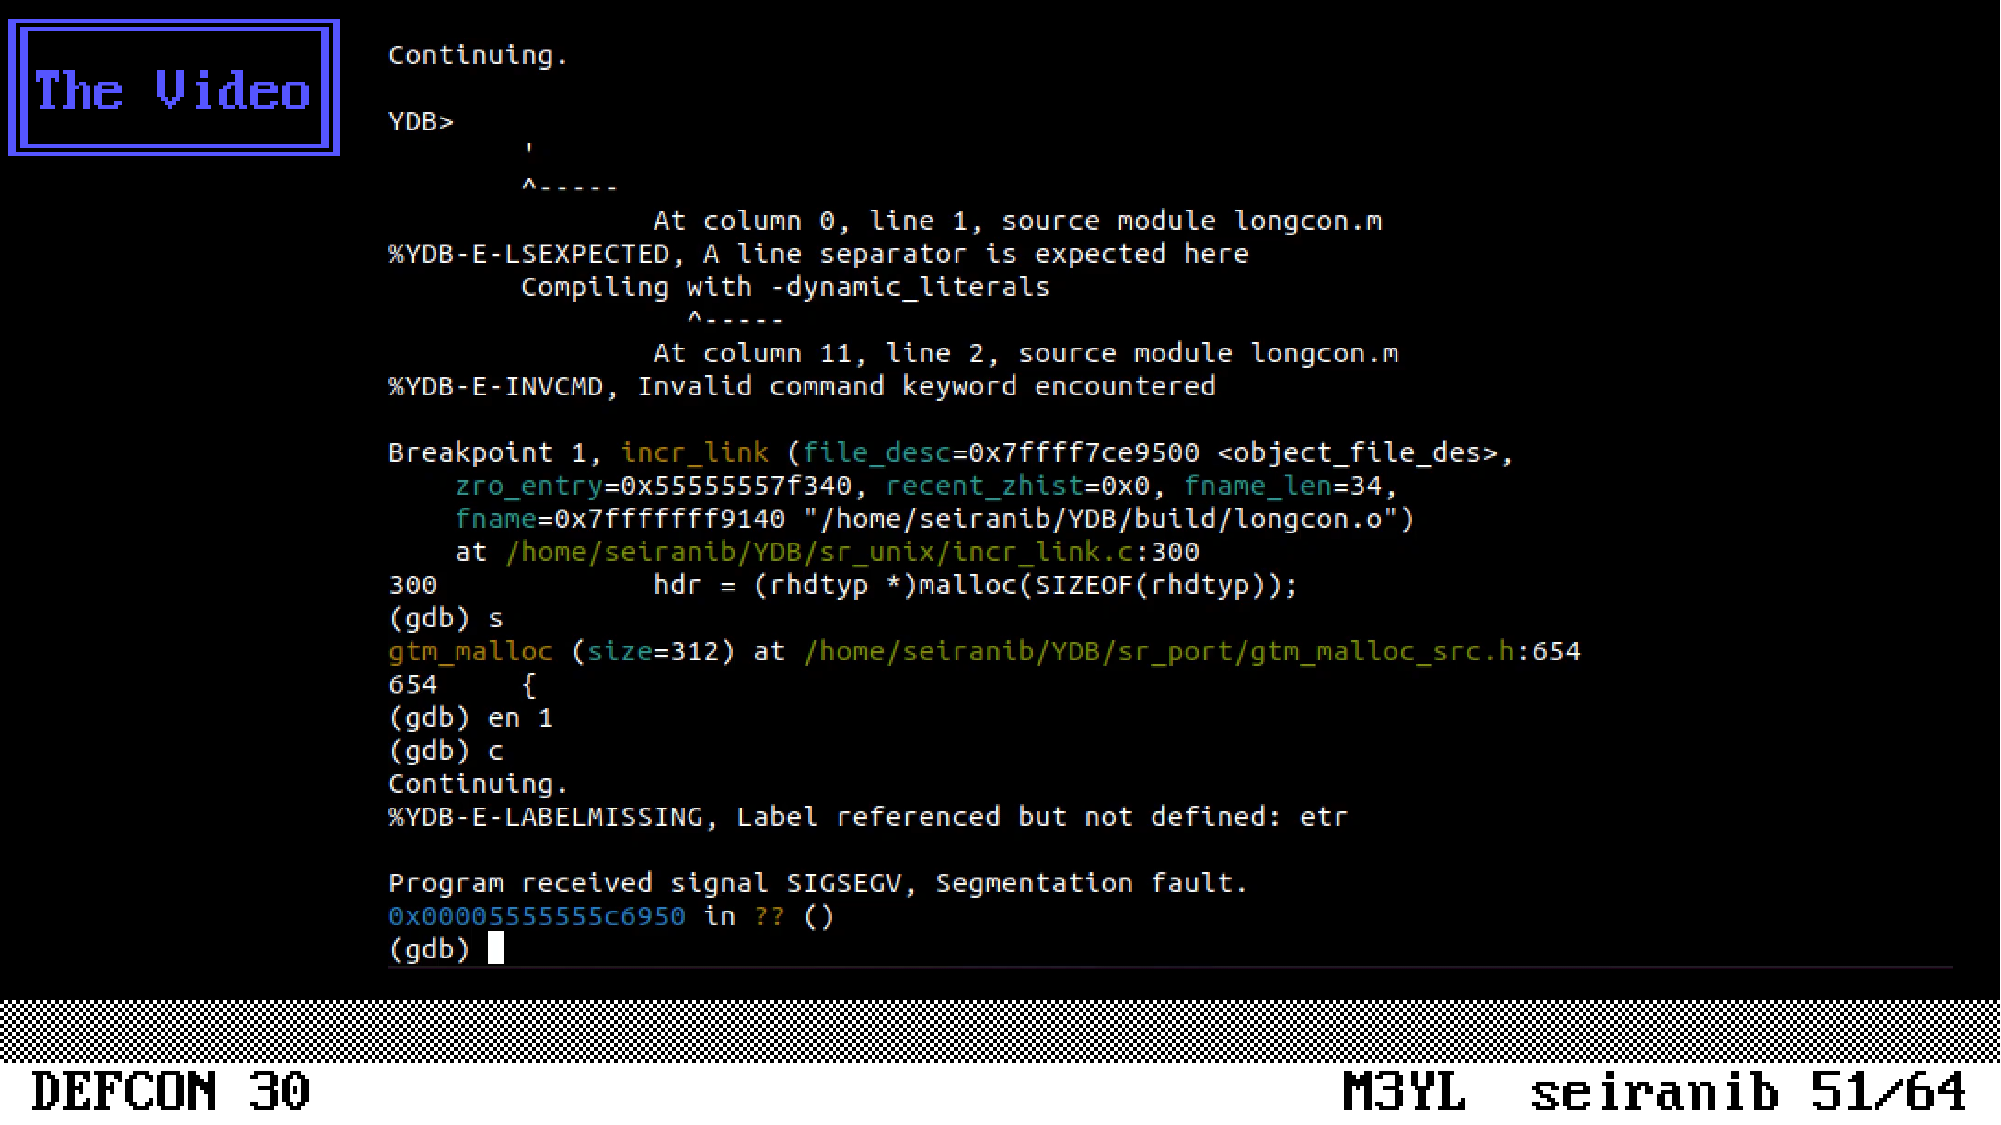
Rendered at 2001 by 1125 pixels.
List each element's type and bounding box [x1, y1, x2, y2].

list [0, 0, 2000, 1125]
text_box [387, 37, 1954, 970]
